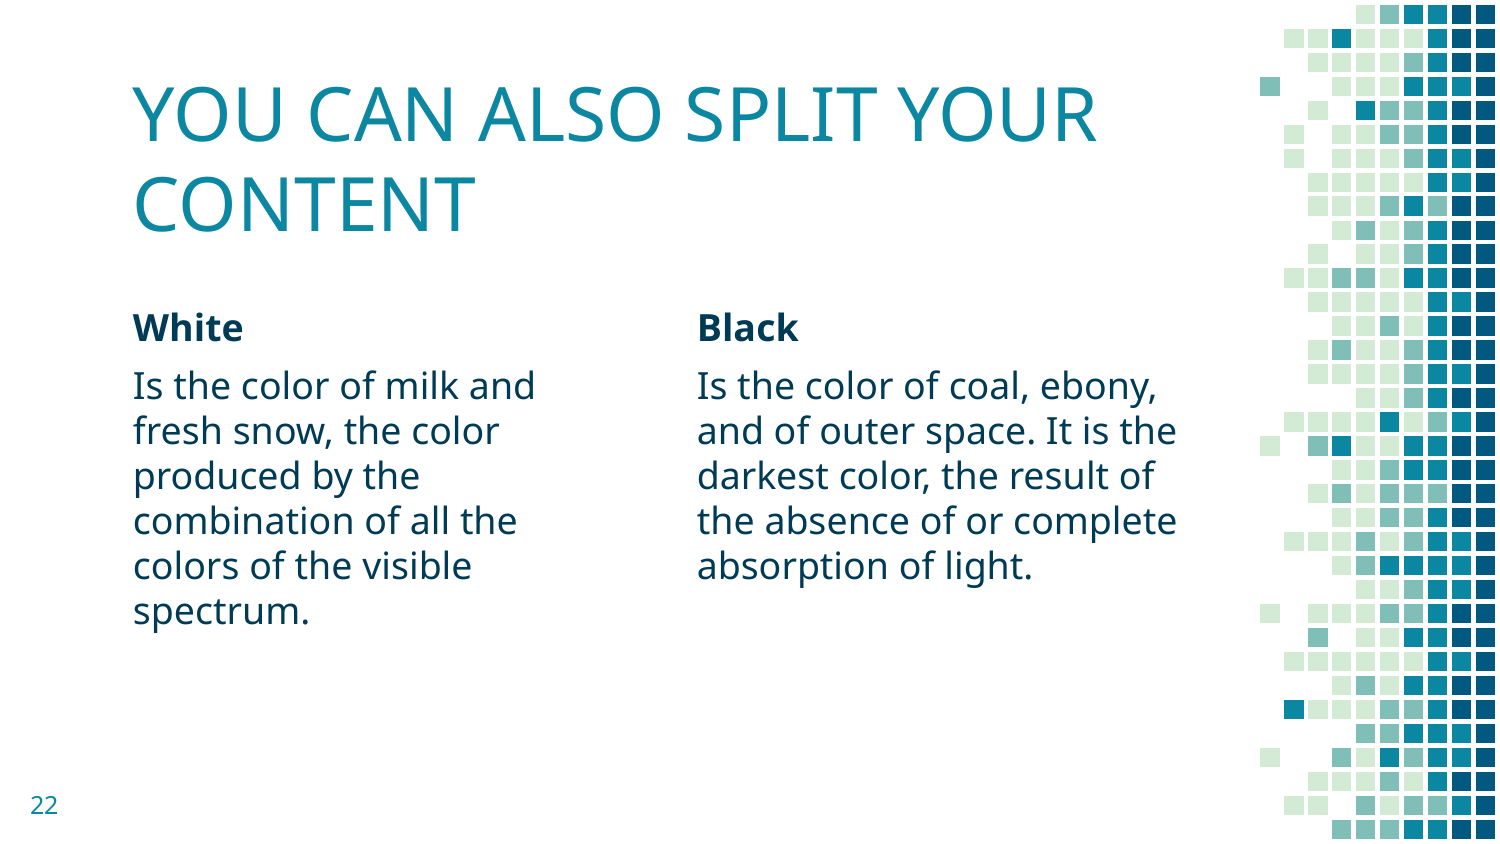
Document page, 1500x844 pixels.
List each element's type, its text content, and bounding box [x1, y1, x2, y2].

slide_number ‹#› [15, 774, 105, 839]
list Black Is the color of coal, ebony, and of outer space. It is the darkest color, the result of the absence of or complete absorption of light. [681, 289, 1214, 796]
title YOU CAN ALSO SPLIT YOUR CONTENT [117, 121, 1227, 262]
list White Is the color of milk and fresh snow, the color produced by the combination of all the colors of the visible spectrum. [117, 289, 650, 796]
